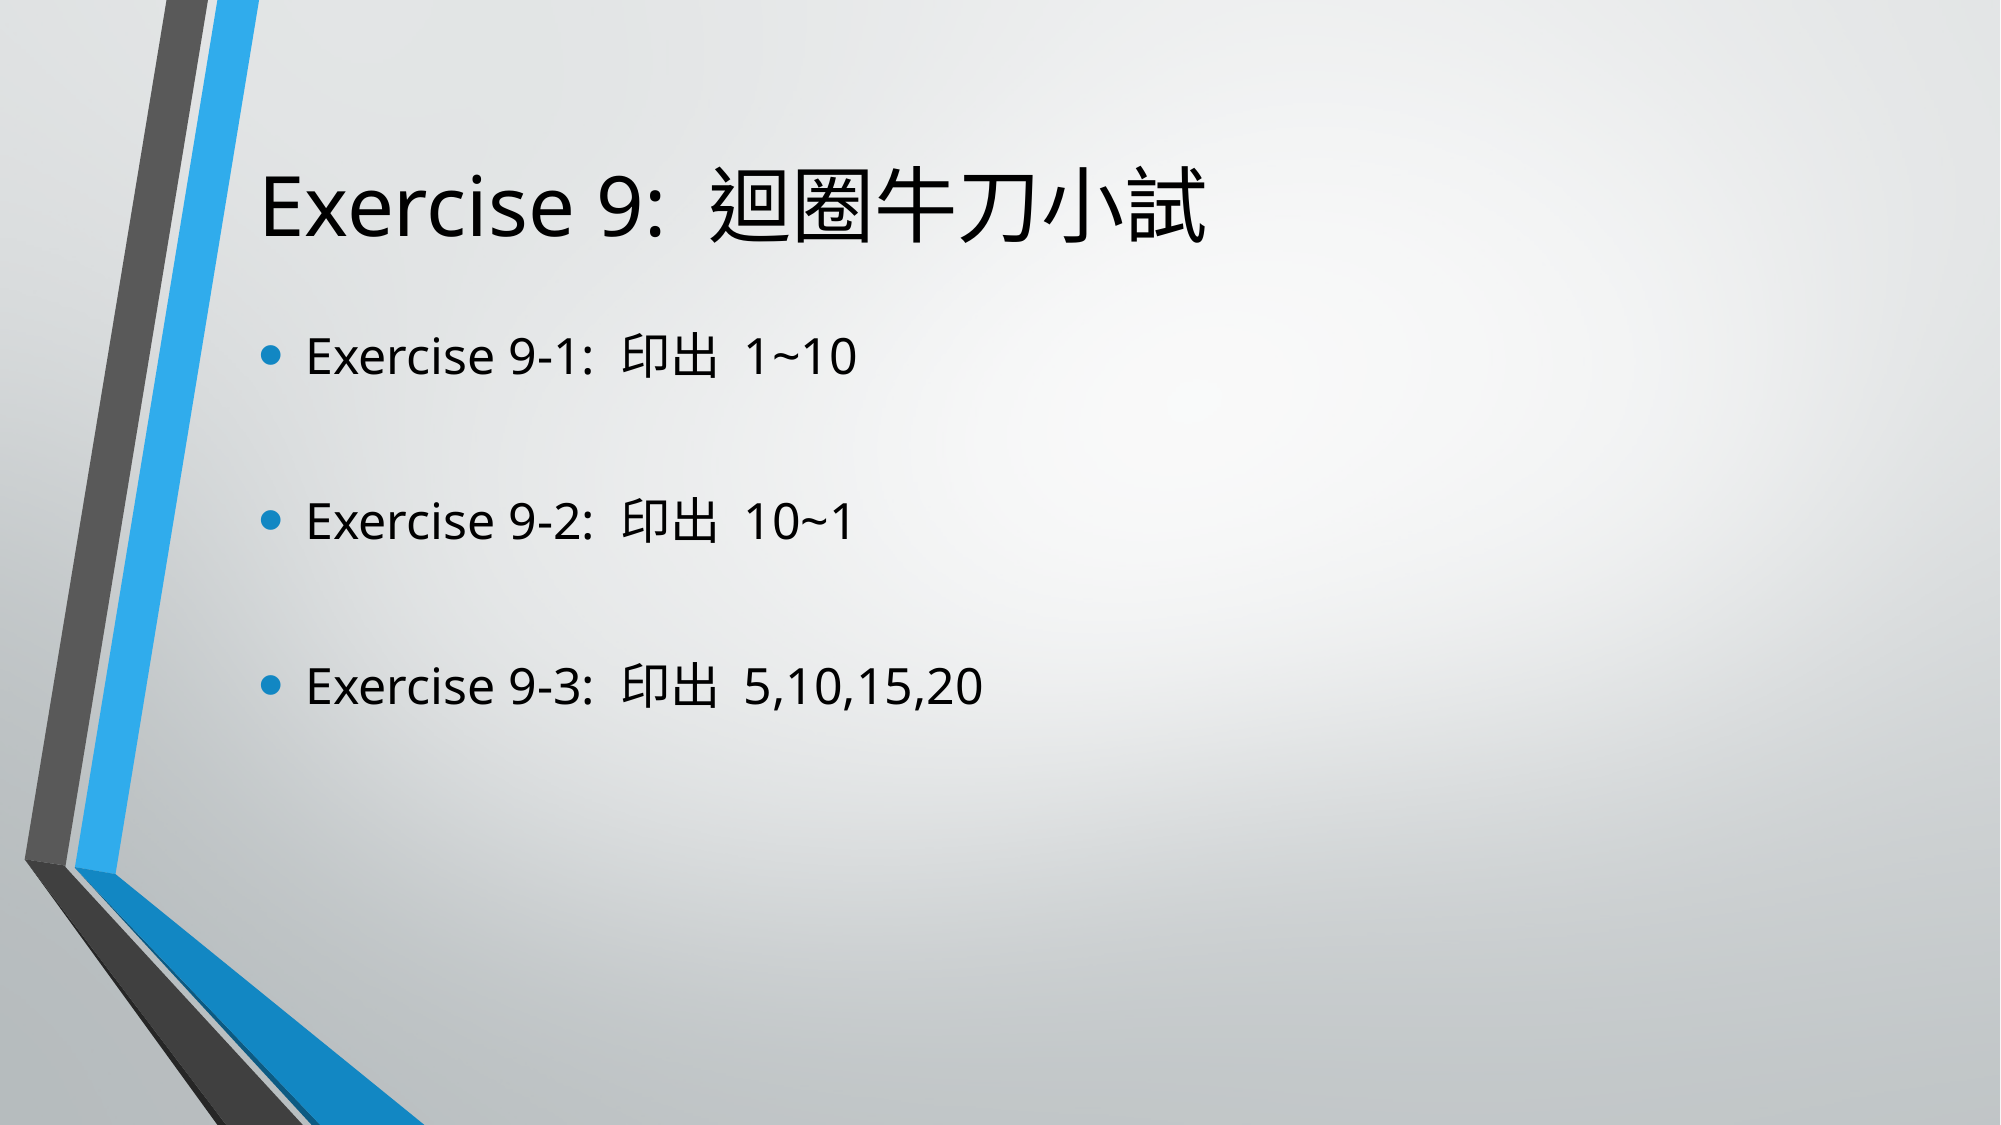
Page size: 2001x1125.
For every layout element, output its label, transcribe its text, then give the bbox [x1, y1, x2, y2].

list Exercise 9-1: 印出 1~10 Exercise 9-2: 印出 10~1 Exercise 9-3: 印出 5,10,15,20 [243, 316, 1887, 1005]
title Exercise 9: 迴圈牛刀小試 [243, 112, 1887, 294]
